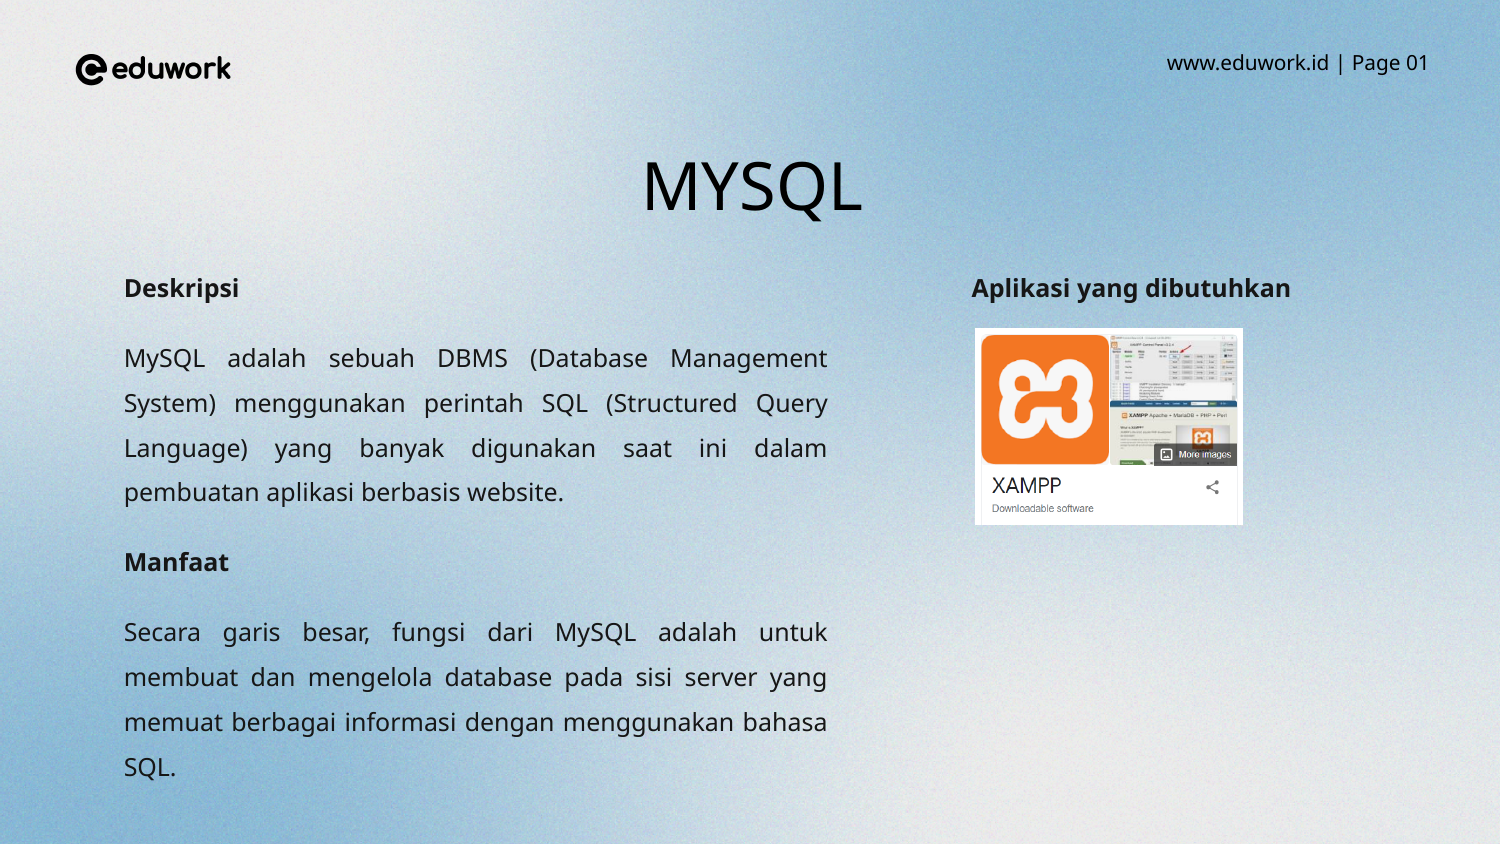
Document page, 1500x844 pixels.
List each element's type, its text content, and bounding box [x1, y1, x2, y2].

text_box MYSQL [300, 88, 1205, 239]
text_box www.eduwork.id | Page 01 [1134, 37, 1445, 88]
text_box Deskripsi MySQL adalah sebuah DBMS (Database Management System) menggunakan perintah SQL (Structured Query Language) yang banyak digunakan saat ini dalam pembuatan aplikasi berbasis website. Manfaat Secara garis besar, fungsi dari MySQL adalah untuk membuat dan mengelola database pada sisi server yang memuat berbagai informasi dengan menggunakan bahasa SQL. [108, 242, 844, 791]
text_box Aplikasi yang dibutuhkan [956, 242, 1476, 299]
picture [0, 0, 1500, 844]
